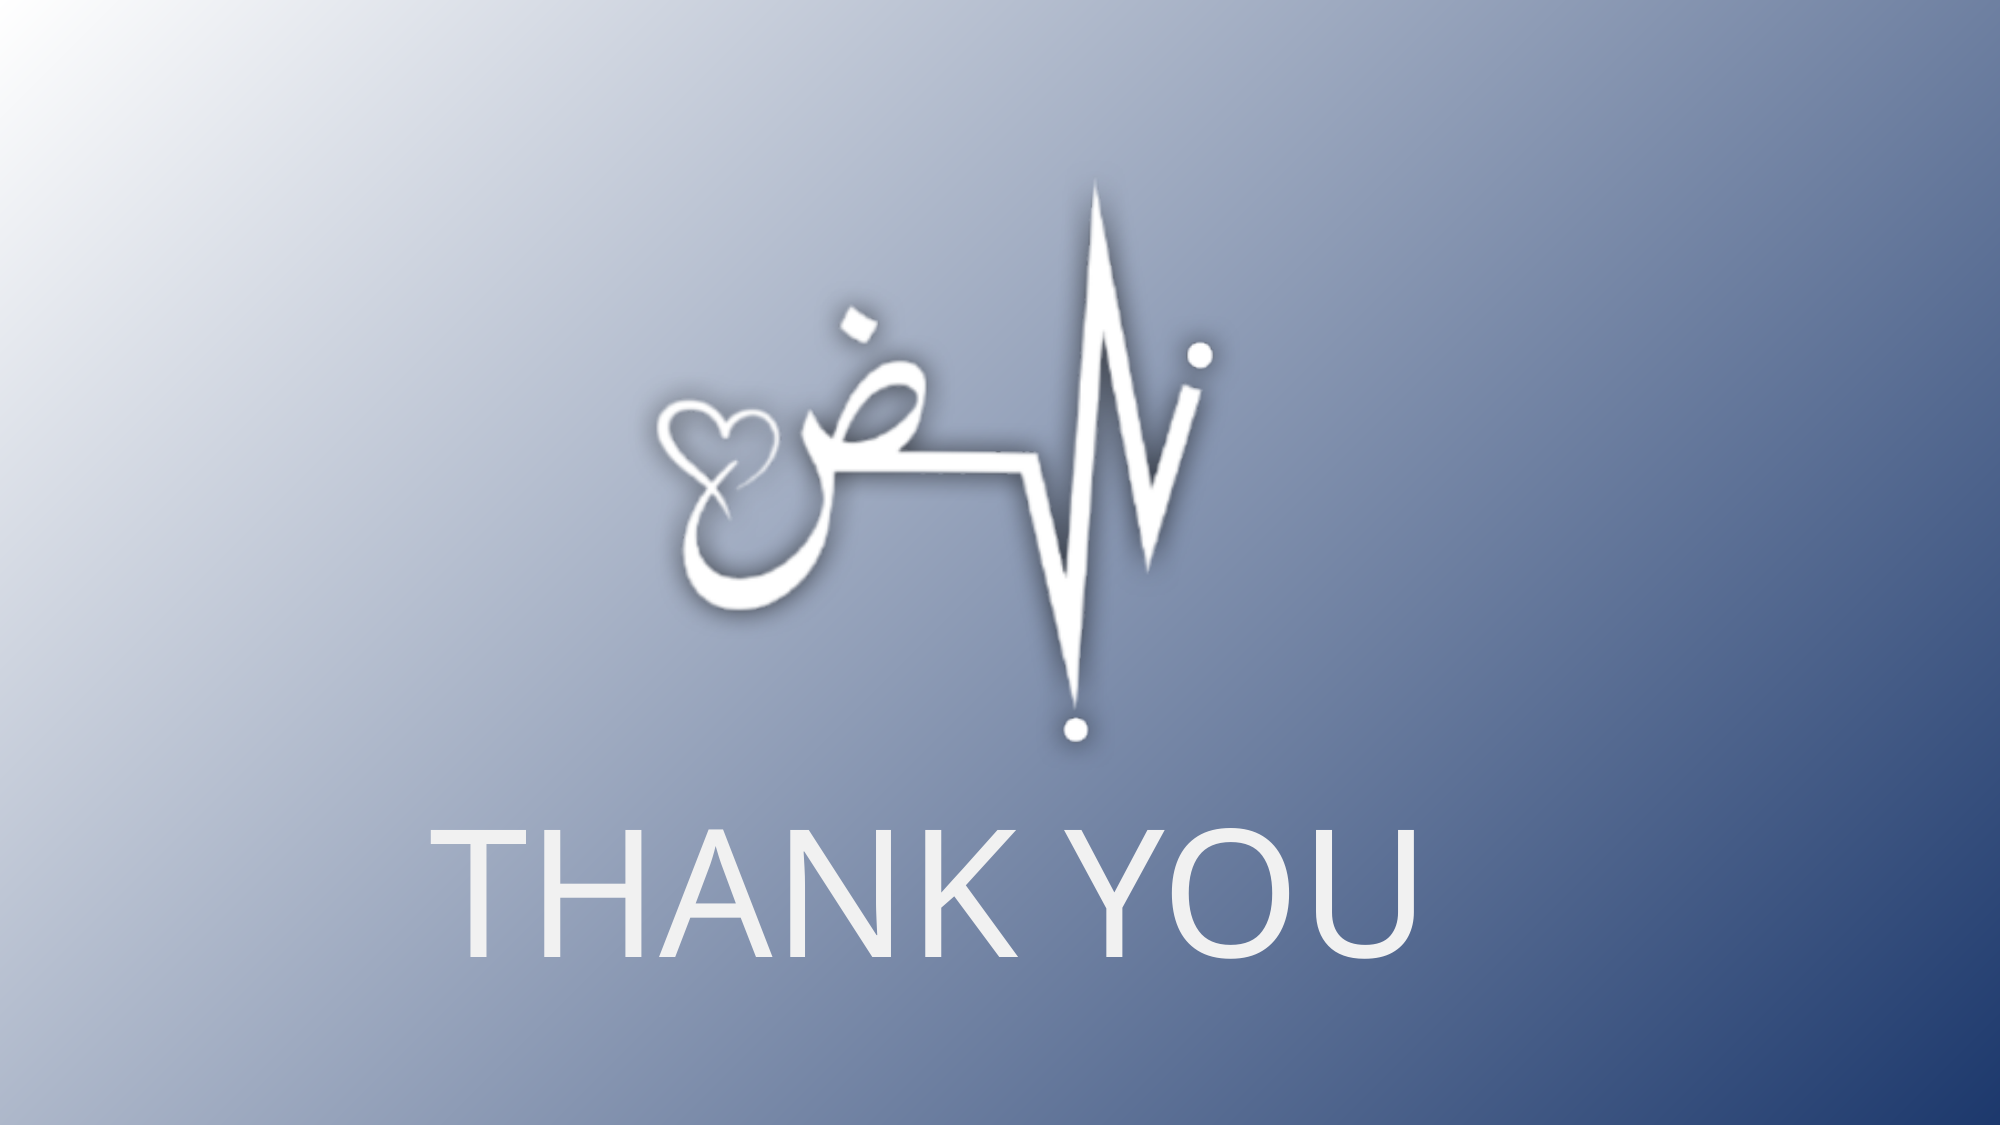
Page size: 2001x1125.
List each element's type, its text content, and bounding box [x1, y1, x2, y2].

title THANK YOU [414, 764, 1586, 996]
picture [584, 117, 1296, 810]
